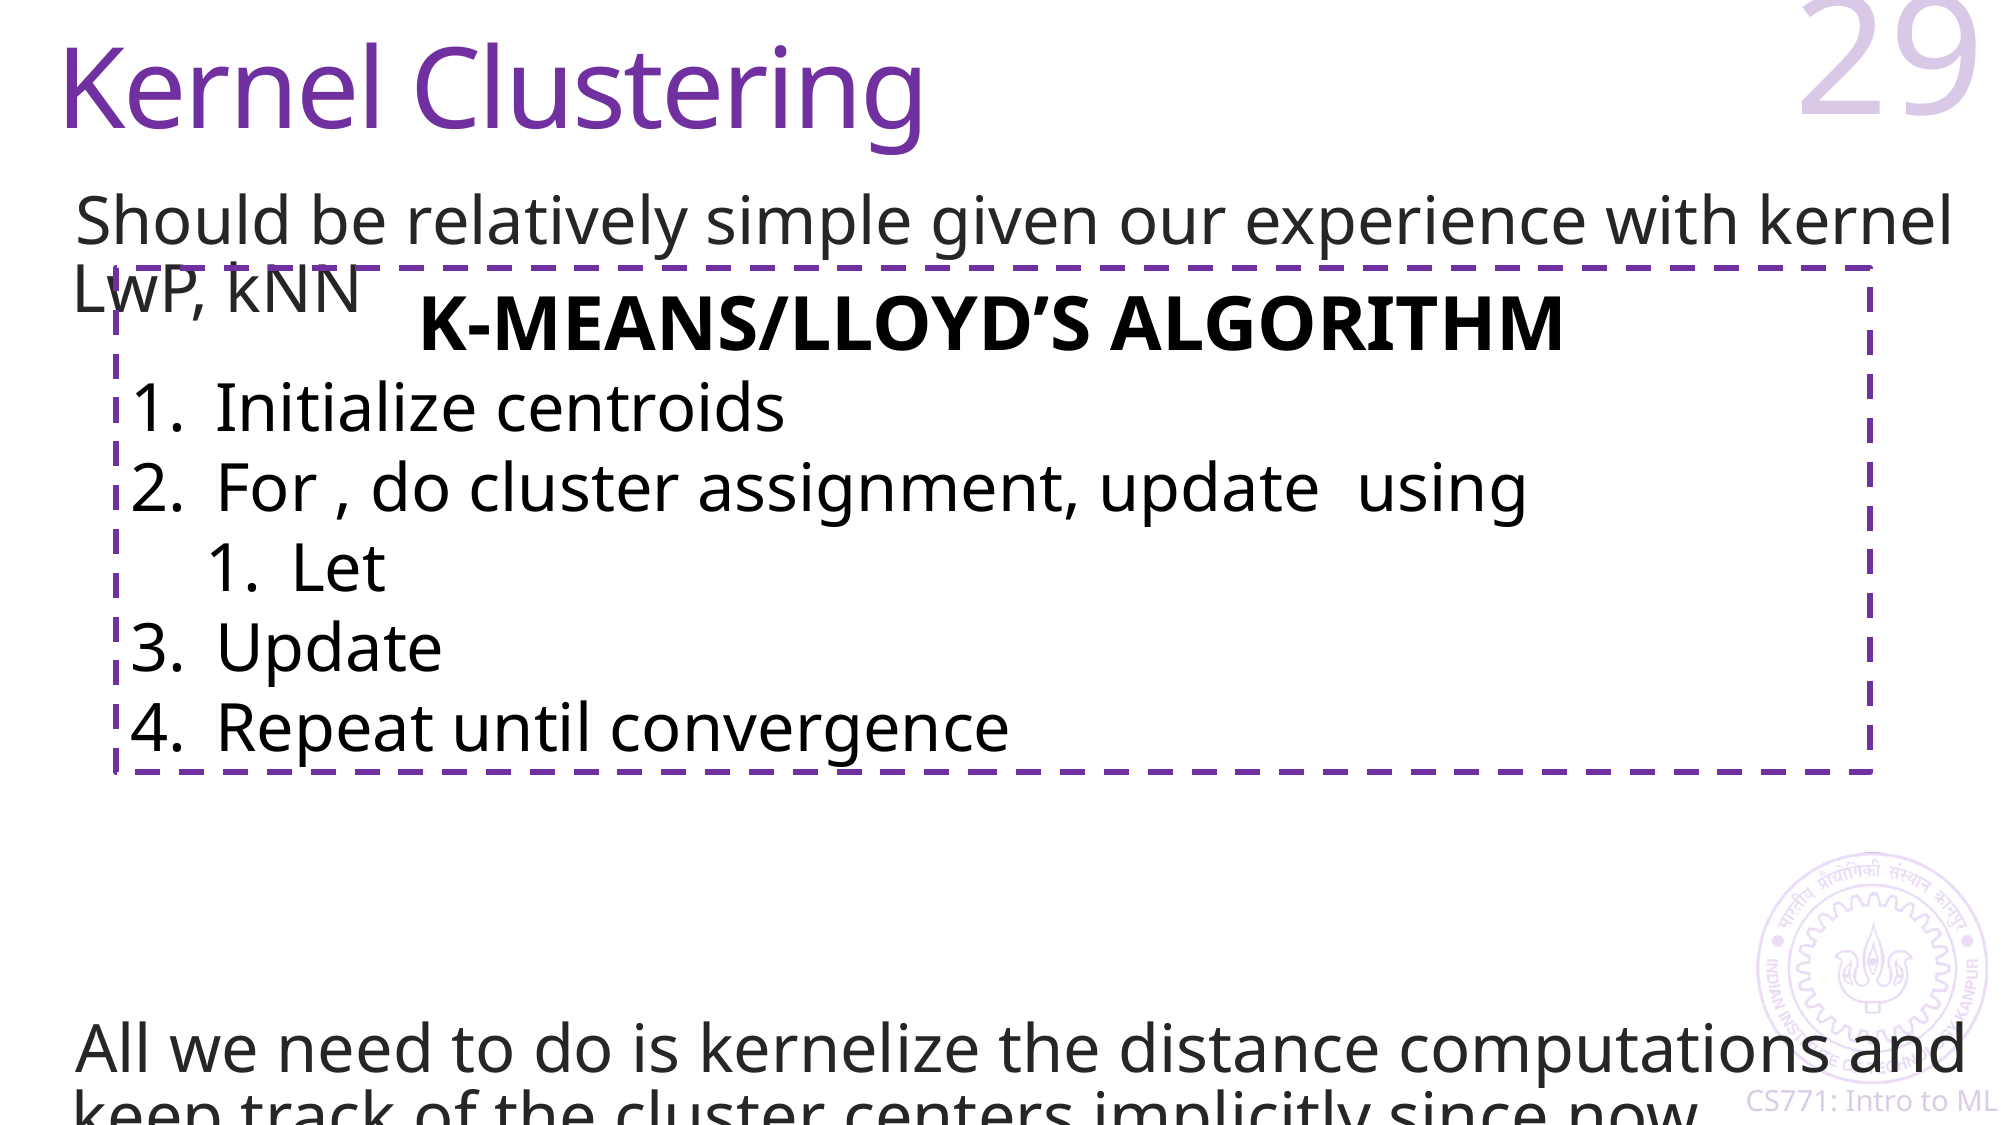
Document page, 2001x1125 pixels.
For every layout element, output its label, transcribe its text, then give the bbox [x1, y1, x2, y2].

title Kernel Clustering [41, 5, 1945, 183]
slide_number 29 [1520, 6, 2000, 183]
